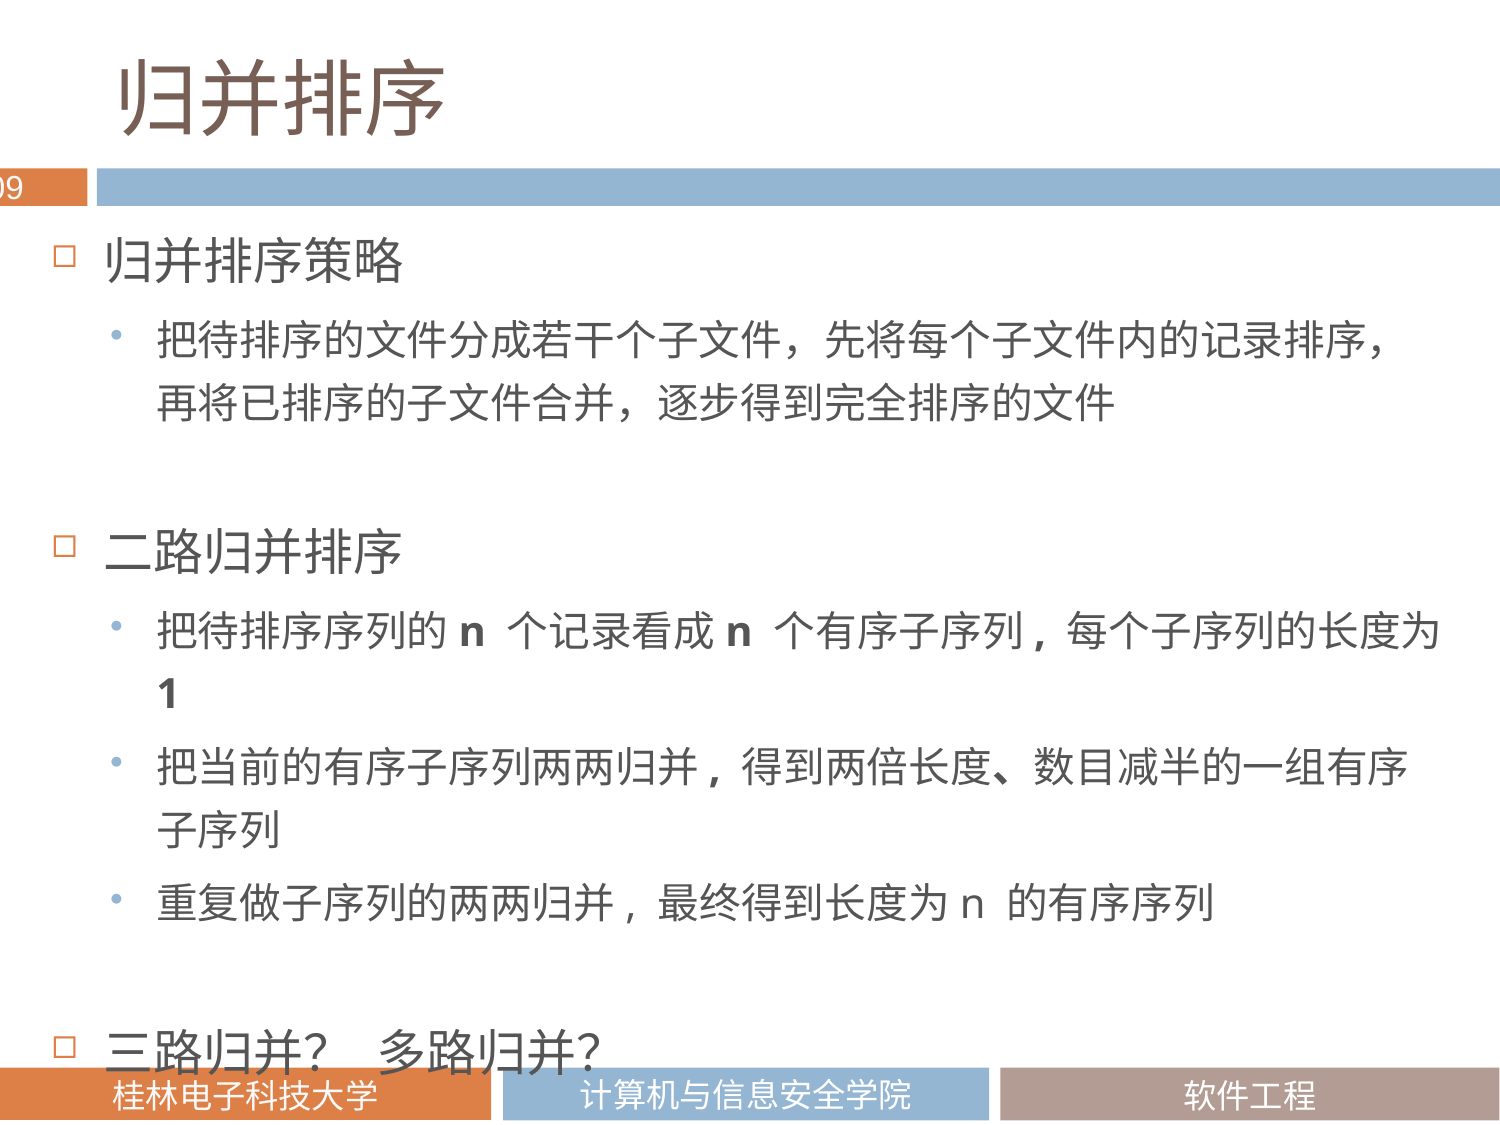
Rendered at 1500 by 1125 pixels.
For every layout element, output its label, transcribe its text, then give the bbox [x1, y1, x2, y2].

list 归并排序策略 把待排序的文件分成若干个子文件，先将每个子文件内的记录排序，再将已排序的子文件合并，逐步得到完全排序的文件 二路归并排序 把待排序序列的n 个记录看成n 个有序子序列, 每个子序列的长度为1 把当前的有序子序列两两归并, 得到两倍长度、数目减半的一组有序子序列 重复做子序列的两两归并, 最终得到长度为n 的有序序列 三路归并？ 多路归并？ [36, 219, 1464, 1041]
title 归并排序 [99, 37, 1438, 155]
